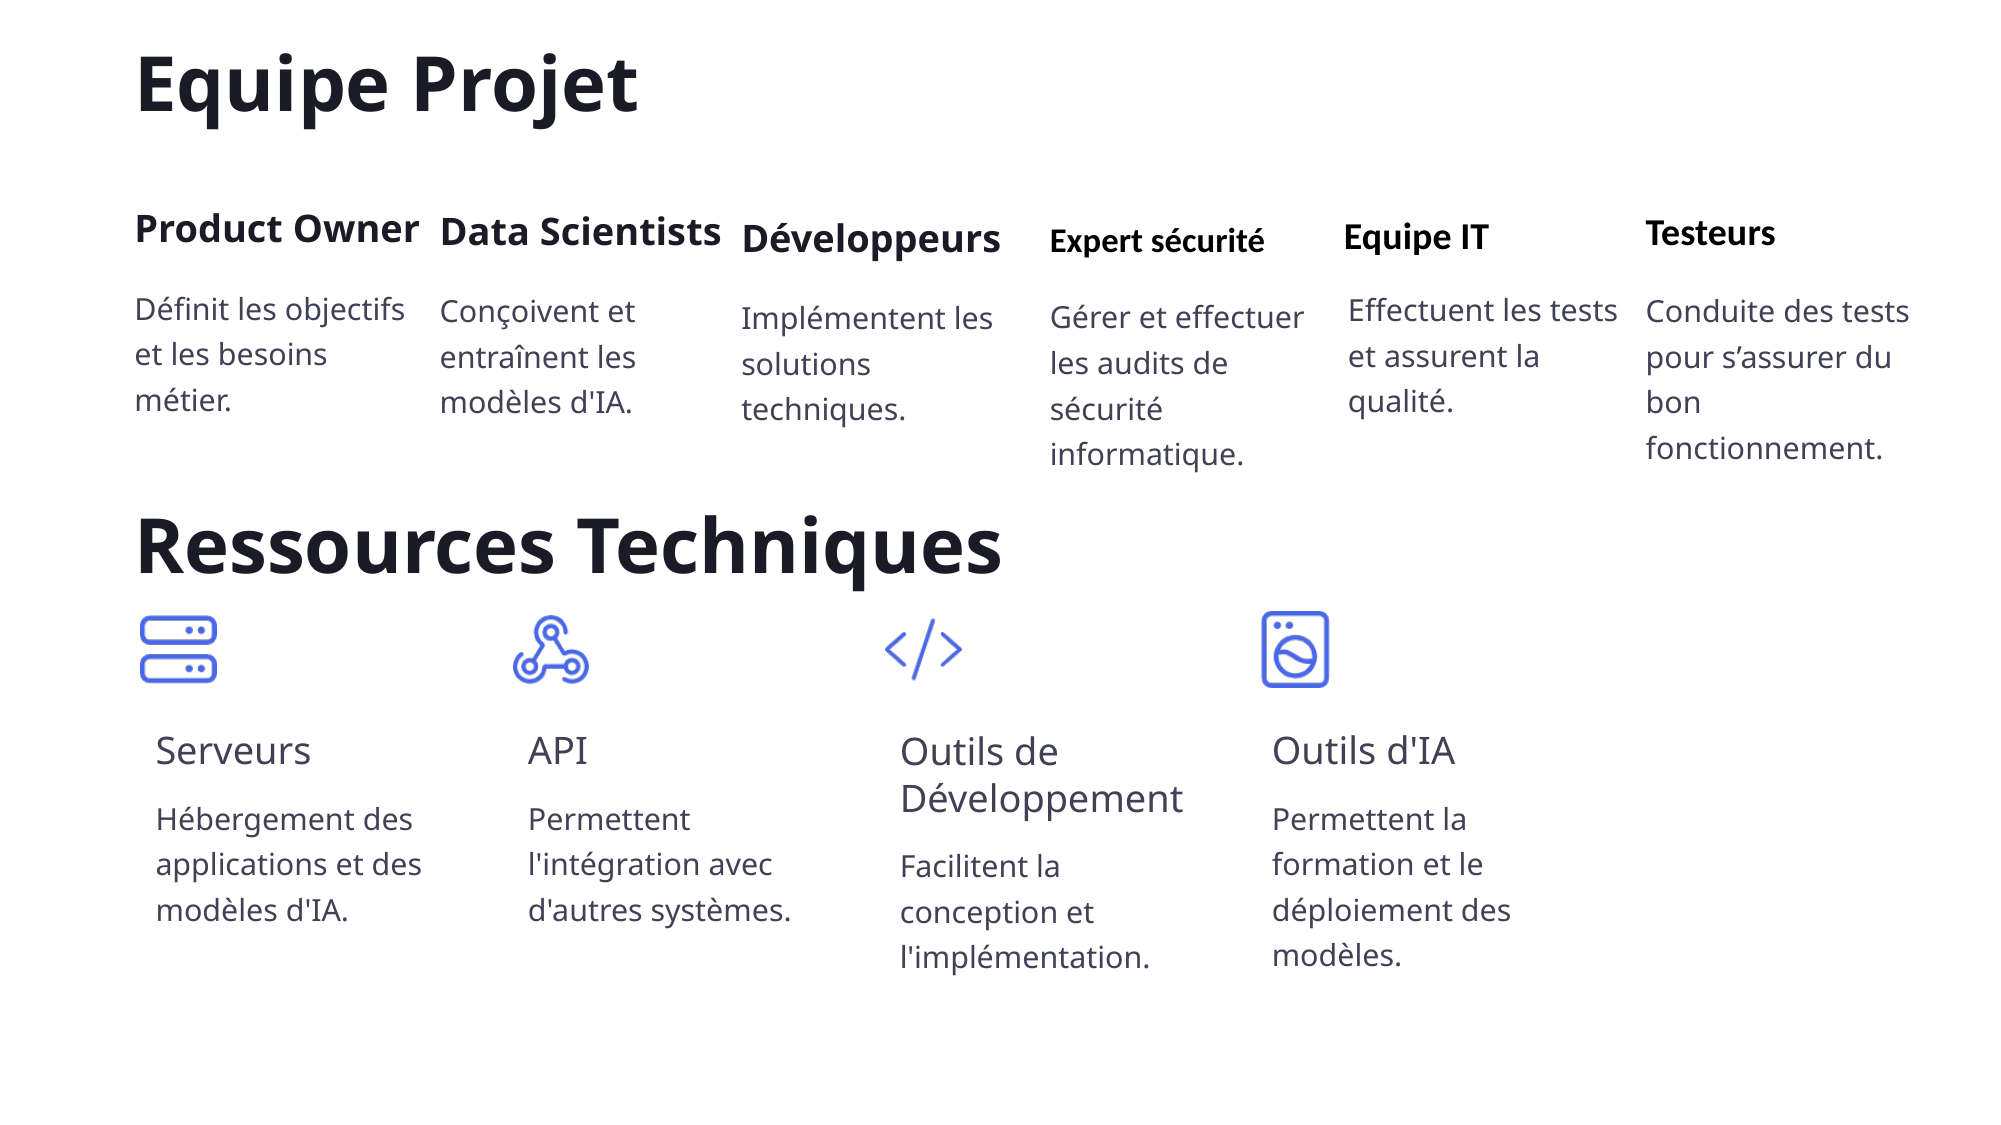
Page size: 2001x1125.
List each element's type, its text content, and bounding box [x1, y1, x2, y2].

text_box Outils de Développement [885, 717, 1212, 813]
text_box Hébergement des applications et des modèles d'IA. [140, 783, 468, 920]
text_box Conduite des tests pour s’assurer du bon fonctionnement. [1630, 275, 1936, 413]
picture [1257, 611, 1334, 688]
text_box Product Owner [119, 195, 425, 243]
text_box Data Scientists [424, 198, 730, 246]
text_box Expert sécurité [1034, 204, 1308, 252]
text_box Gérer et effectuer les audits de sécurité informatique. [1035, 282, 1341, 419]
text_box Facilitent la conception et l'implémentation. [885, 830, 1212, 968]
text_box Développeurs [726, 204, 1032, 253]
picture [140, 611, 217, 688]
text_box Permettent la formation et le déploiement des modèles. [1257, 783, 1584, 966]
text_box Permettent l'intégration avec d'autres systèmes. [513, 783, 840, 920]
text_box Définit les objectifs et les besoins métier. [119, 273, 425, 410]
text_box Effectuent les tests et assurent la qualité. [1333, 274, 1639, 412]
text_box API [513, 717, 840, 766]
text_box Conçoivent et entraînent les modèles d'IA. [424, 275, 730, 413]
text_box Implémentent les solutions techniques. [726, 282, 1032, 420]
text_box Outils d'IA [1257, 717, 1584, 766]
text_box Ressources Techniques [119, 486, 943, 581]
text_box Serveurs [140, 717, 468, 766]
picture [512, 611, 589, 688]
text_box Equipe Projet [119, 24, 879, 120]
picture [885, 611, 962, 688]
text_box Equipe IT [1329, 202, 1635, 251]
text_box Testeurs [1630, 198, 1936, 246]
